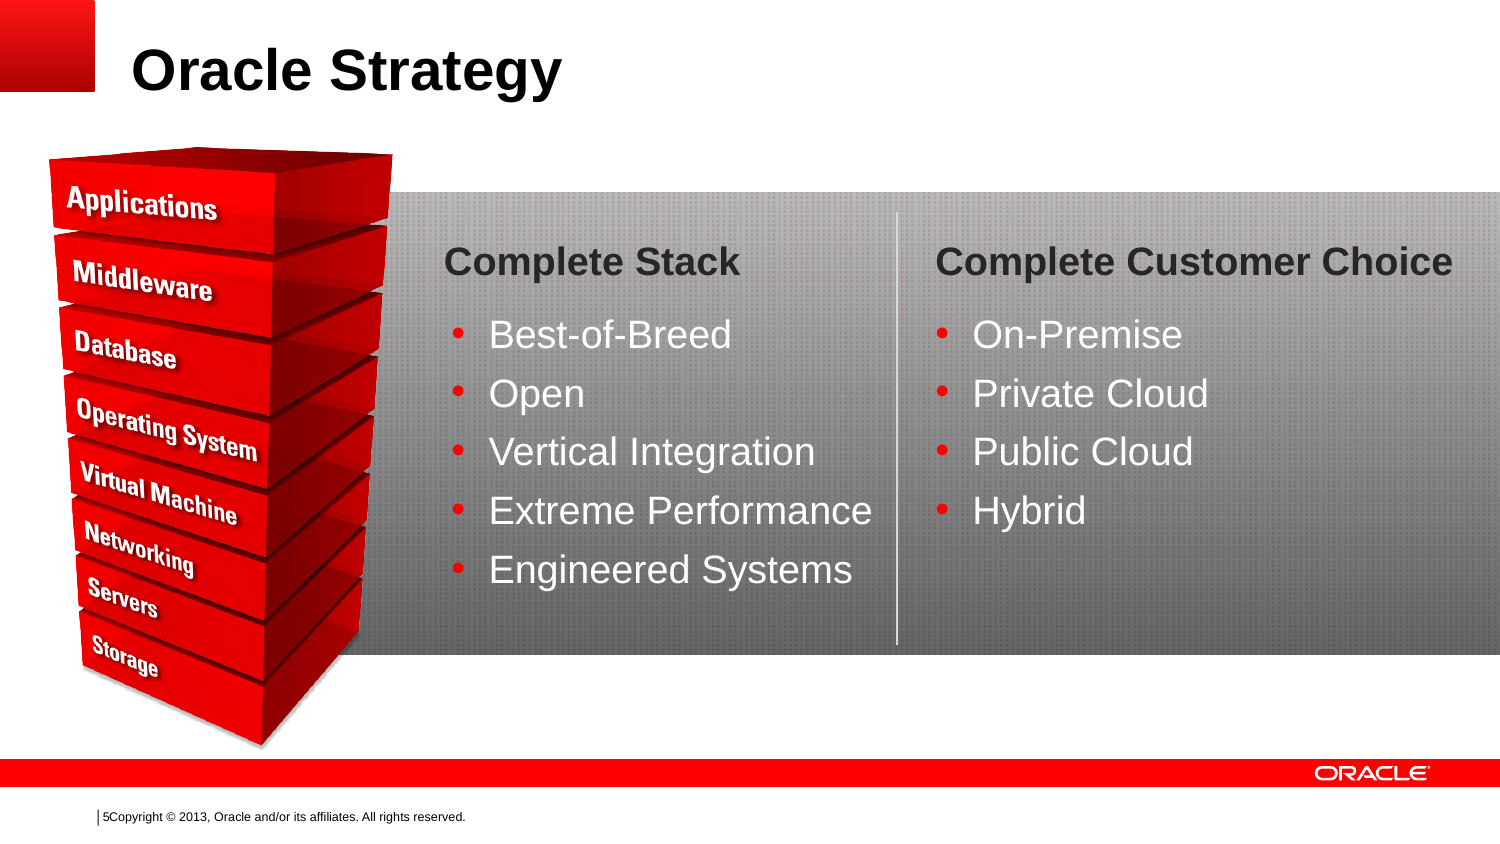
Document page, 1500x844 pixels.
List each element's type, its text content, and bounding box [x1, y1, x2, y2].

text_box Best-of-Breed Open Vertical Integration Extreme Performance Engineered Systems [451, 665, 934, 796]
picture [49, 147, 1500, 753]
title Oracle Strategy [131, 40, 1482, 107]
picture [0, 759, 451, 787]
text_box On-Premise Private Cloud Public Cloud Hybrid [935, 665, 1362, 796]
picture [1362, 759, 1500, 787]
